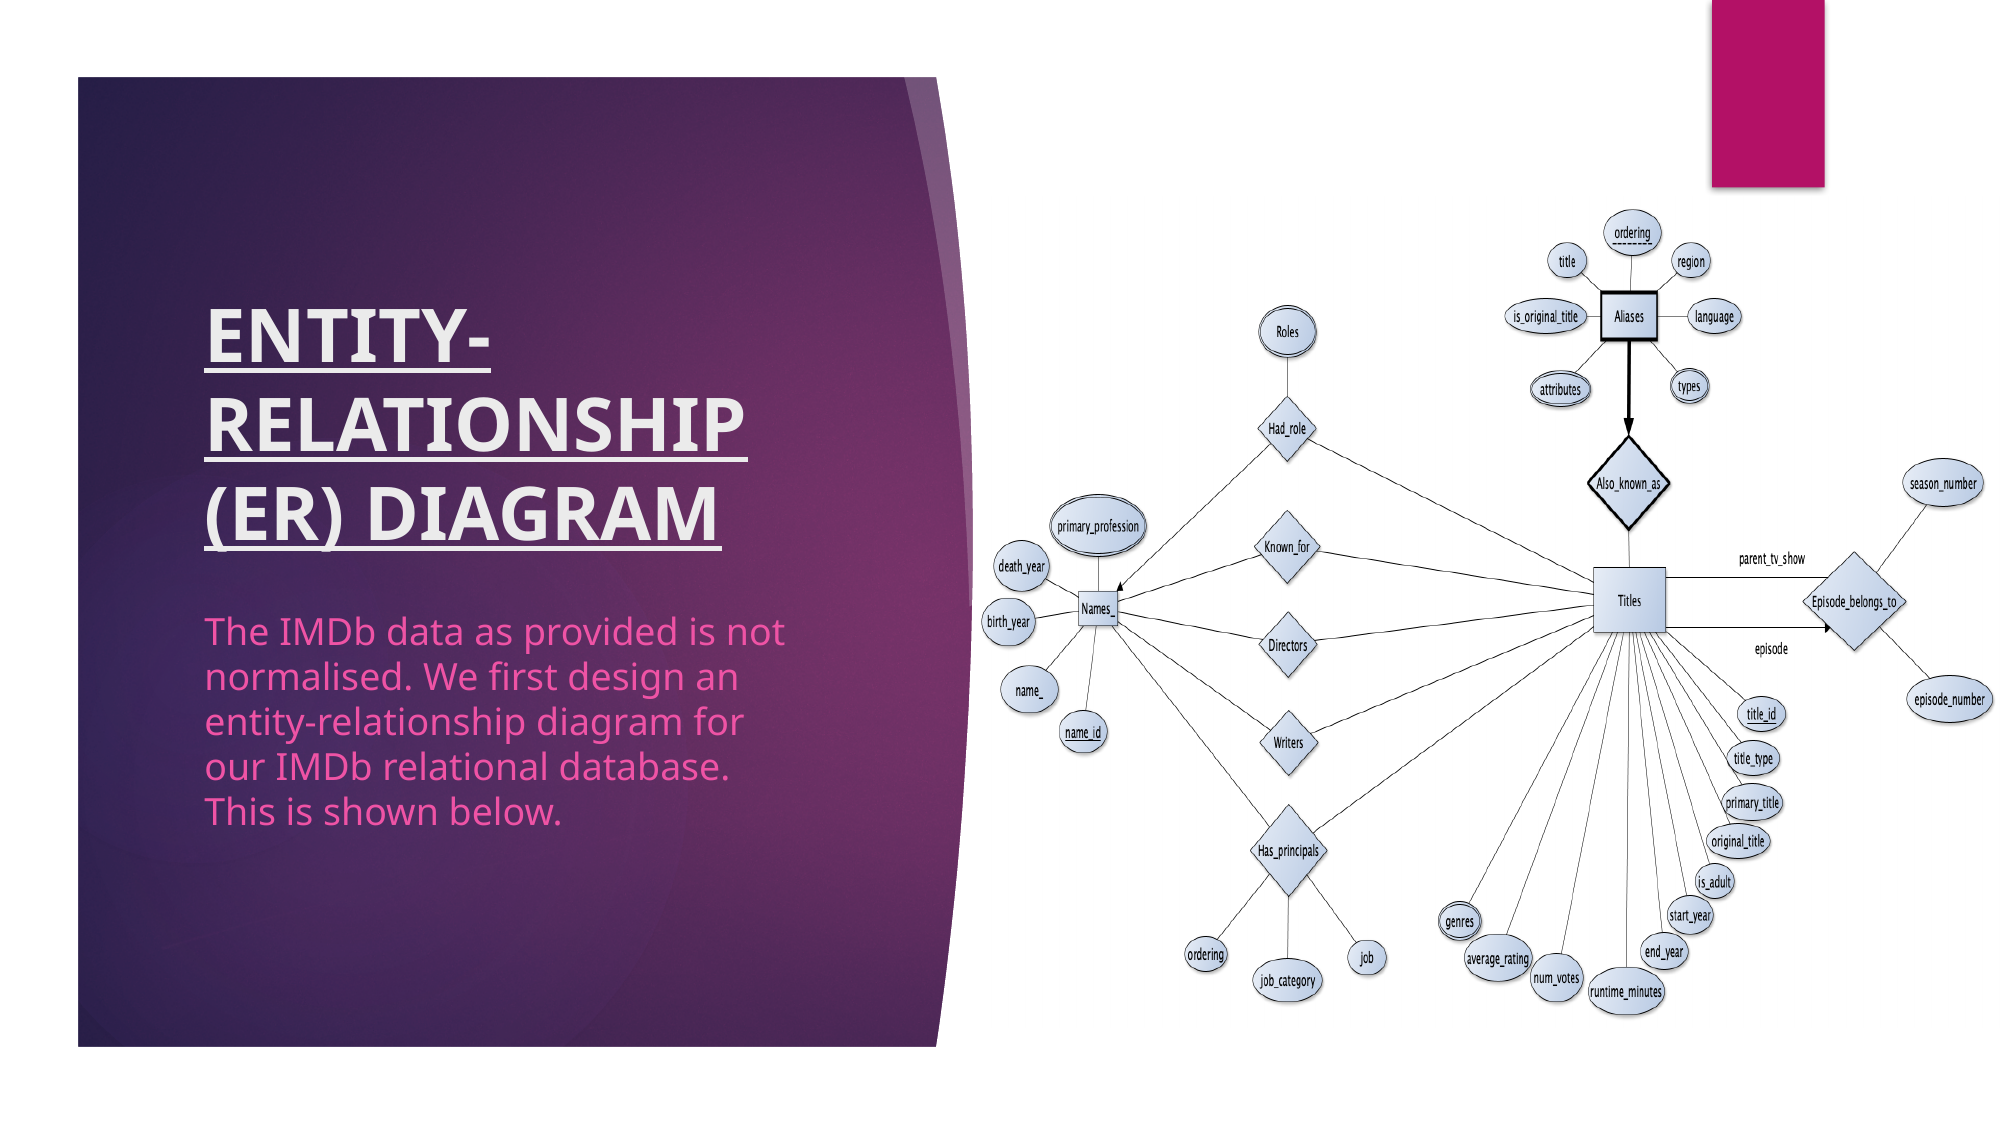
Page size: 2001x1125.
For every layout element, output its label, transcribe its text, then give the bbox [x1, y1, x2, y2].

title ENTITY-RELATIONSHIP (ER) DIAGRAM [189, 277, 824, 563]
list The IMDb data as provided is not normalised. We first design an entity-relationship diagram for our IMDb relational database. This is shown below. [189, 600, 823, 938]
picture [973, 196, 2000, 1028]
